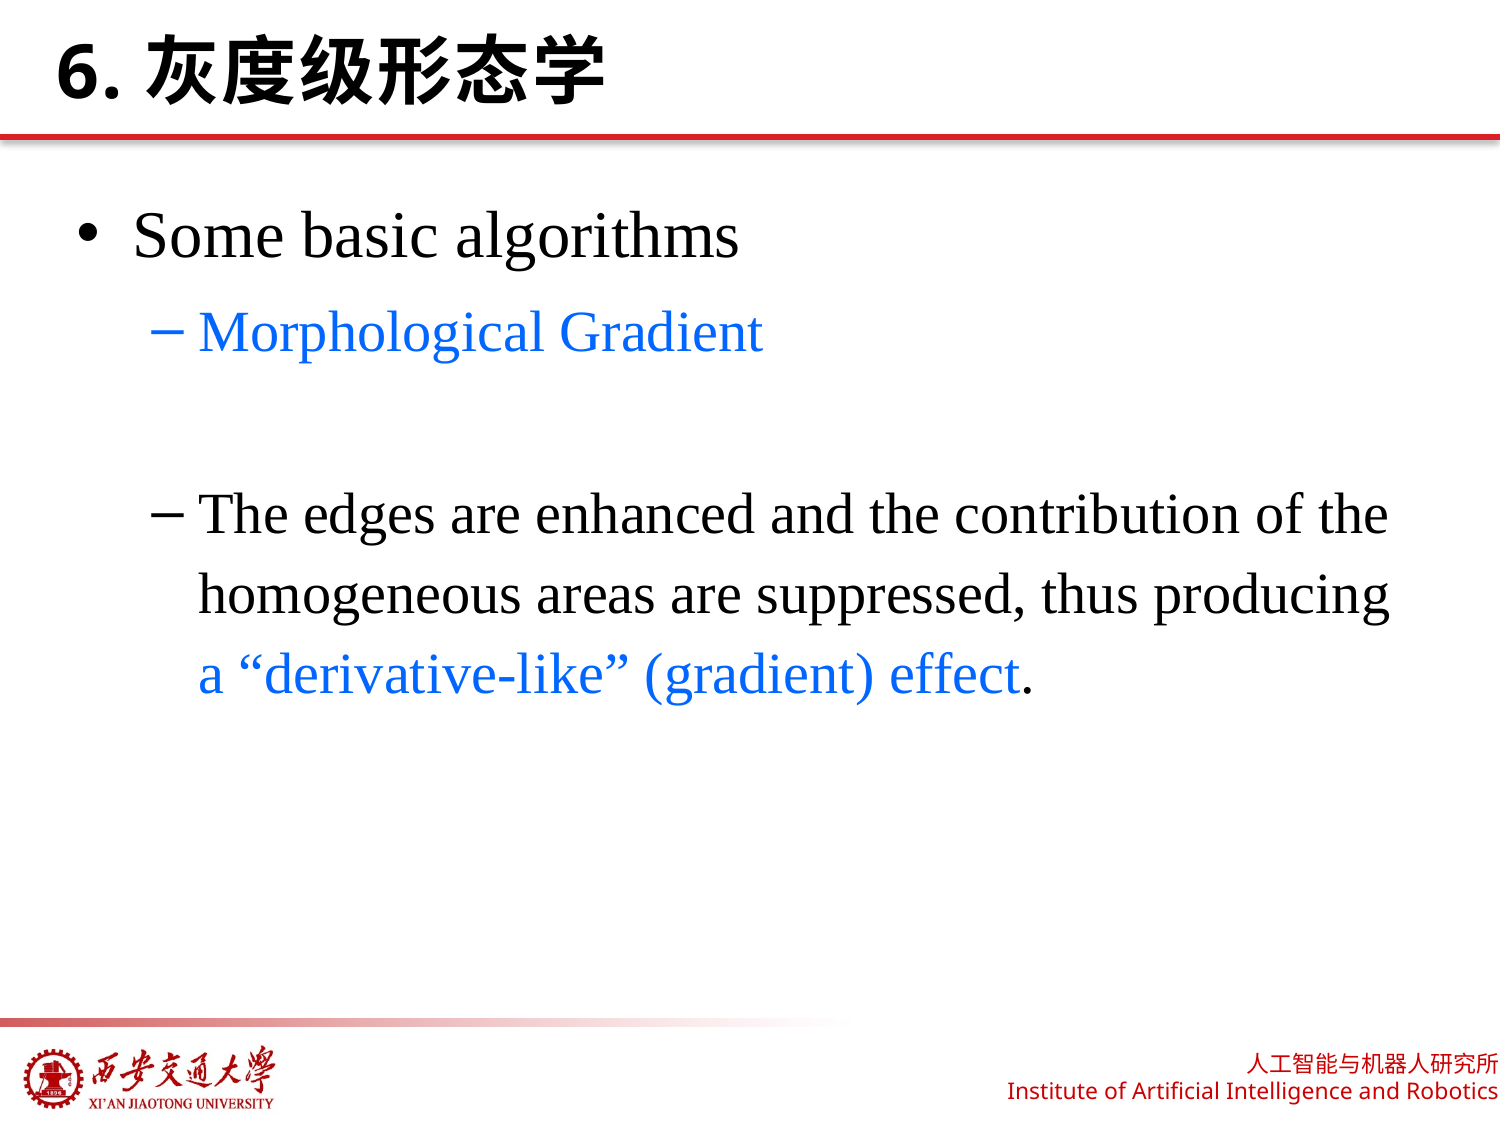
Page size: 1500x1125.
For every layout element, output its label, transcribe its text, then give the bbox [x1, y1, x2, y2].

title 6.灰度级形态学 [41, 0, 1341, 138]
picture [0, 1018, 934, 1027]
picture [20, 1044, 281, 1115]
